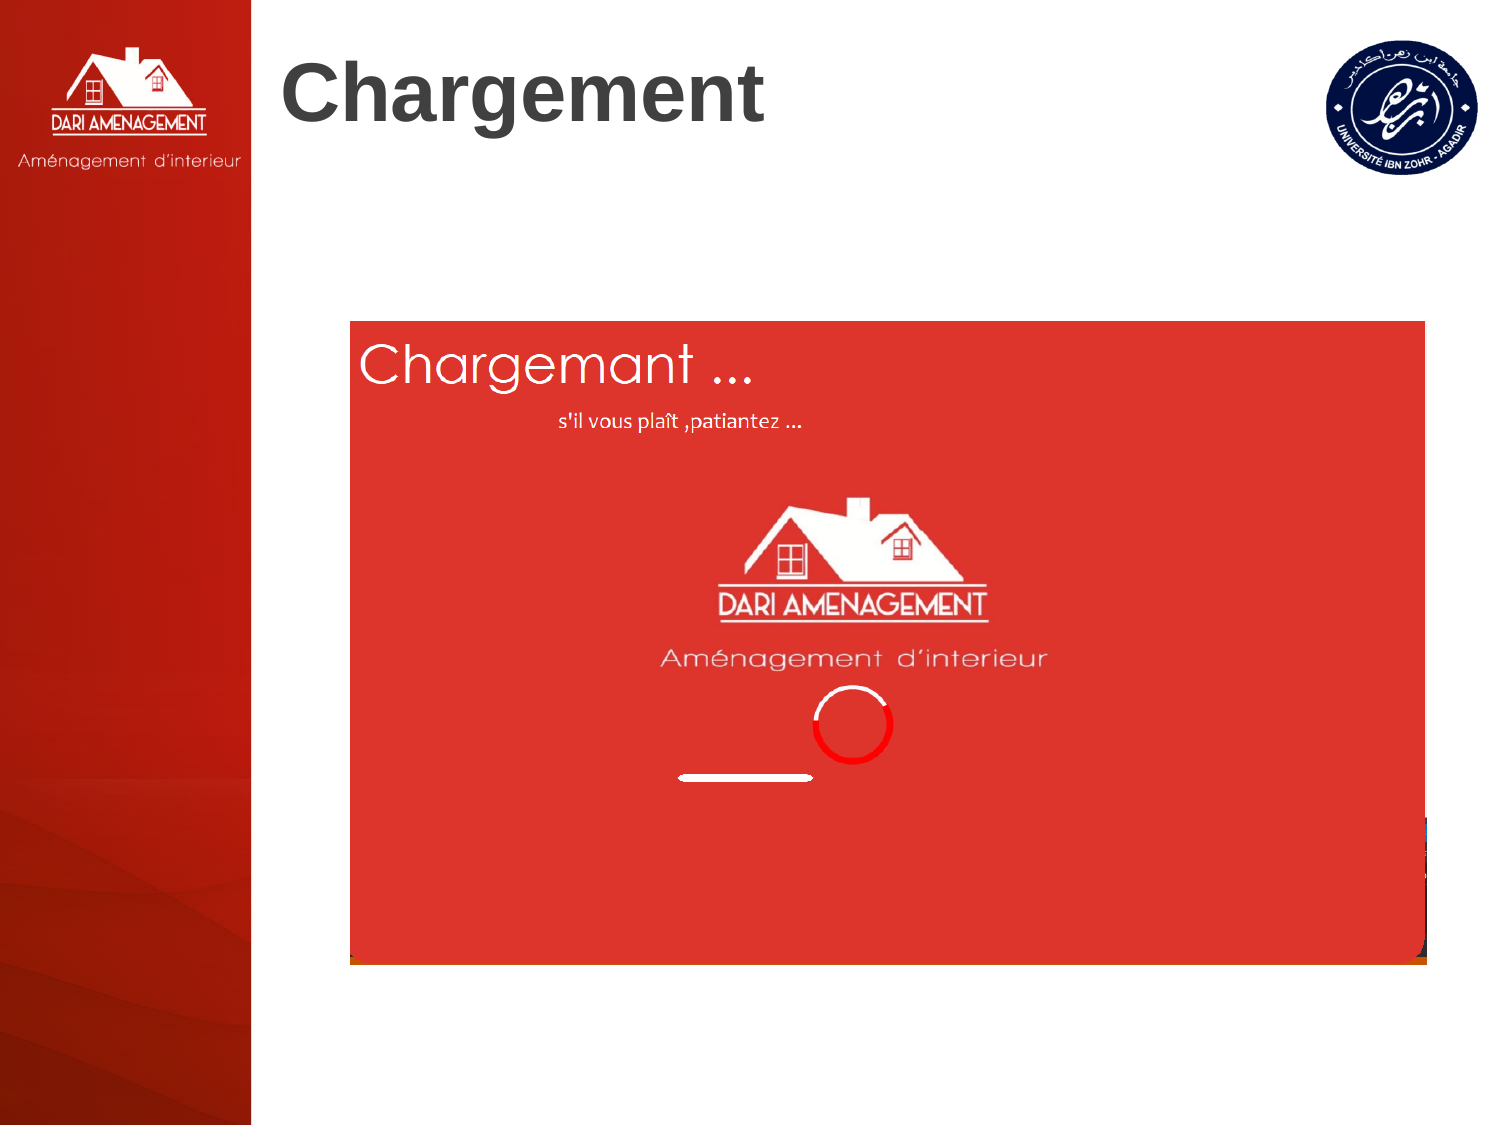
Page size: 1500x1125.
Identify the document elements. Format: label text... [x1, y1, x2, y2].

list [349, 320, 1427, 965]
title Chargement [265, 0, 1500, 176]
picture [0, 0, 1500, 1125]
